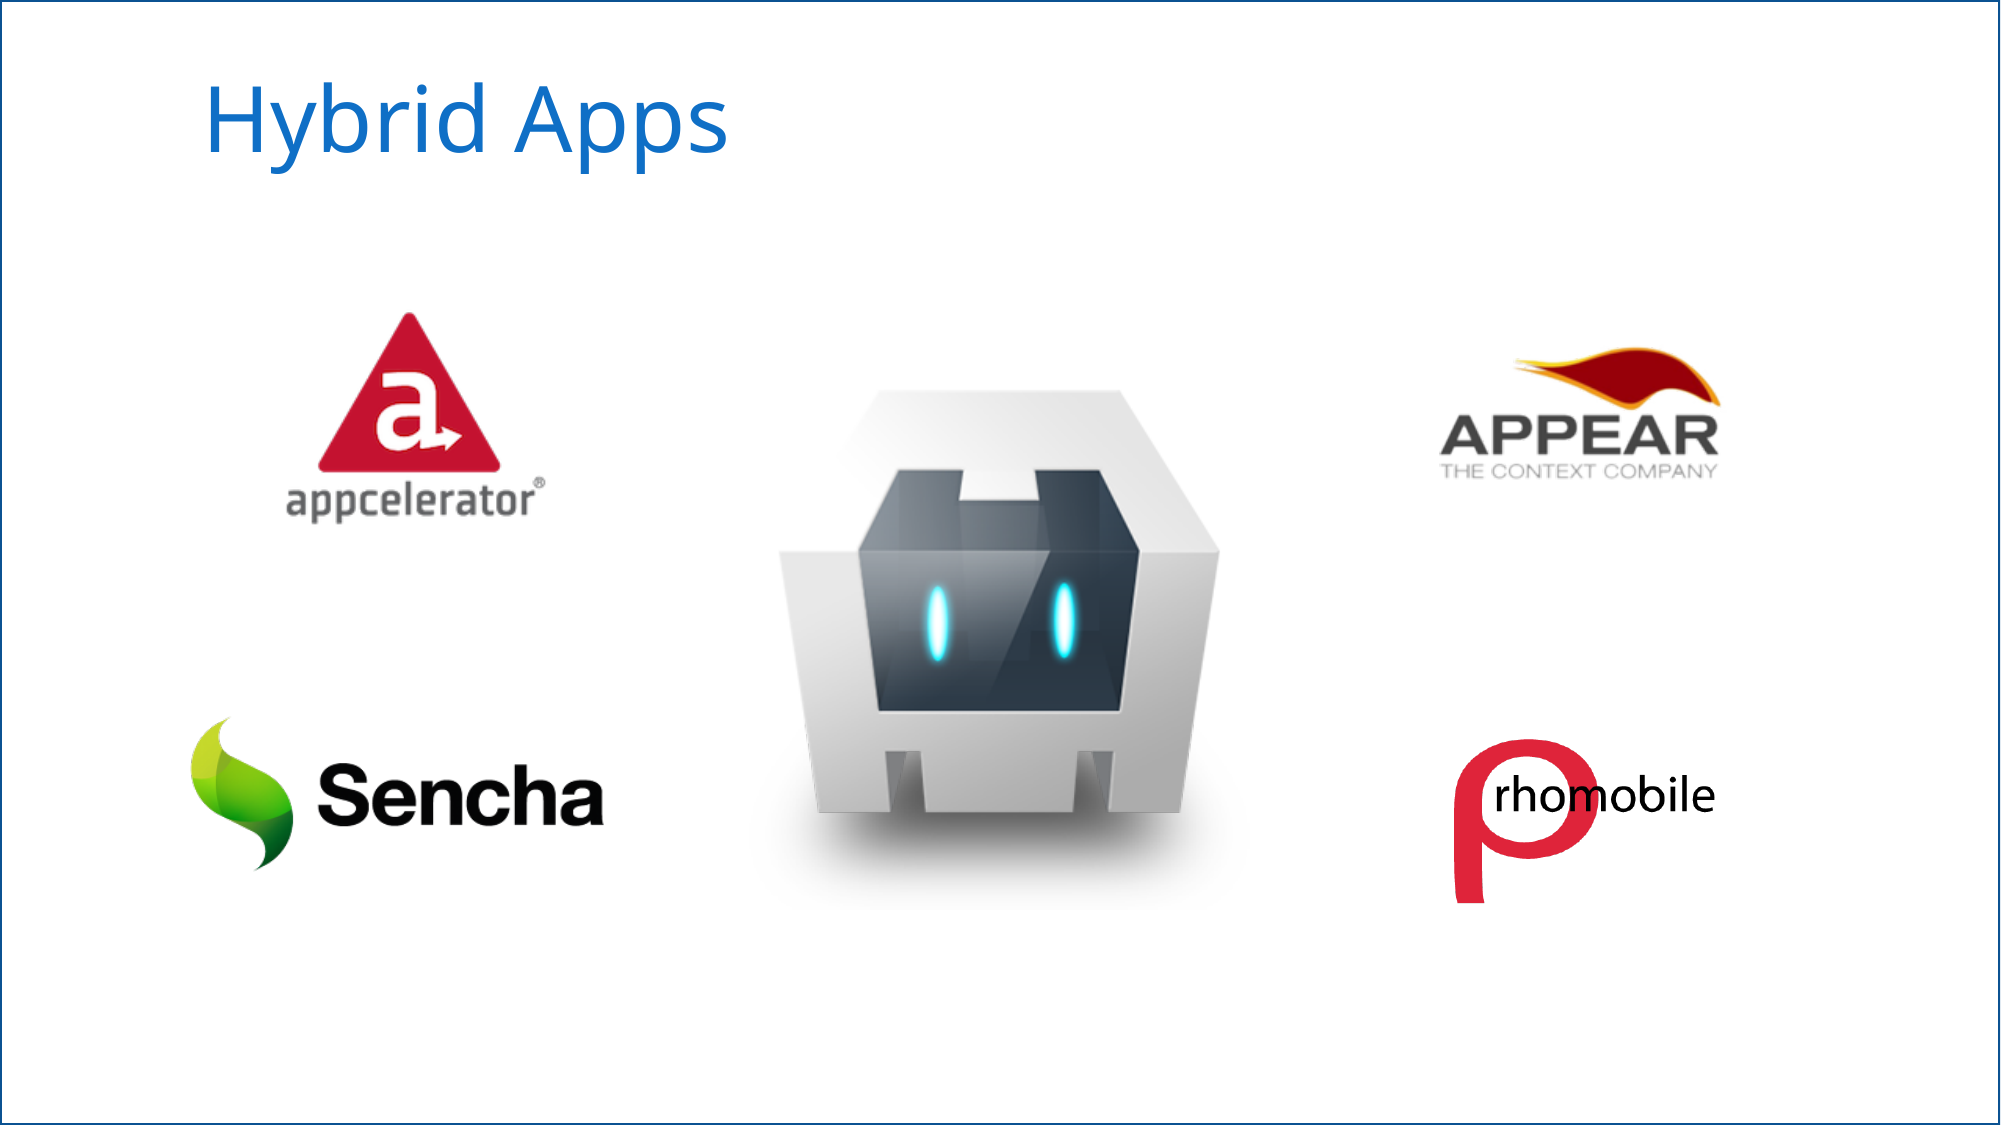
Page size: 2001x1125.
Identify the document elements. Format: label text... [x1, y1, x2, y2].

picture [748, 346, 1250, 910]
title Hybrid Apps [187, 54, 1808, 191]
picture [258, 286, 572, 552]
picture [1407, 646, 1761, 1000]
picture [1407, 310, 1752, 508]
picture [166, 691, 634, 888]
